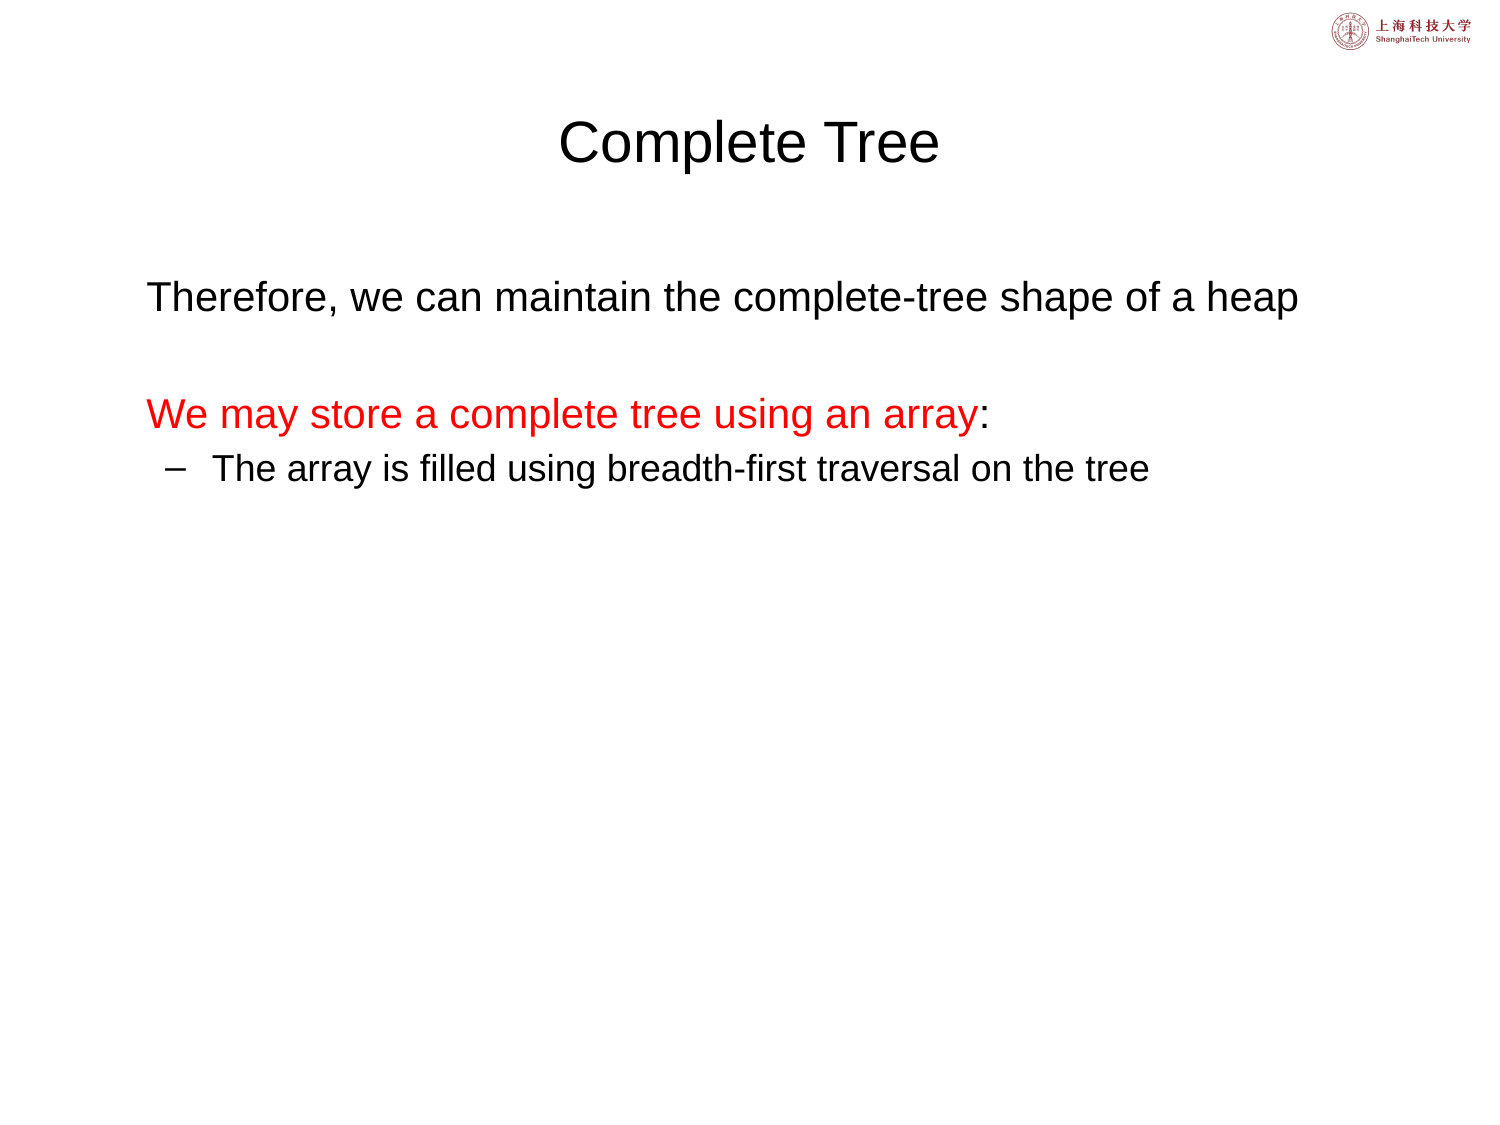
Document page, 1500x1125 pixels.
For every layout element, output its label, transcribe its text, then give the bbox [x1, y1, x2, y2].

list Therefore, we can maintain the complete-tree shape of a heap We may store a complete tree using an array: The array is filled using breadth-first traversal on the tree [75, 262, 1425, 1005]
picture [1327, 0, 1478, 109]
title Complete Tree [75, 45, 1425, 233]
